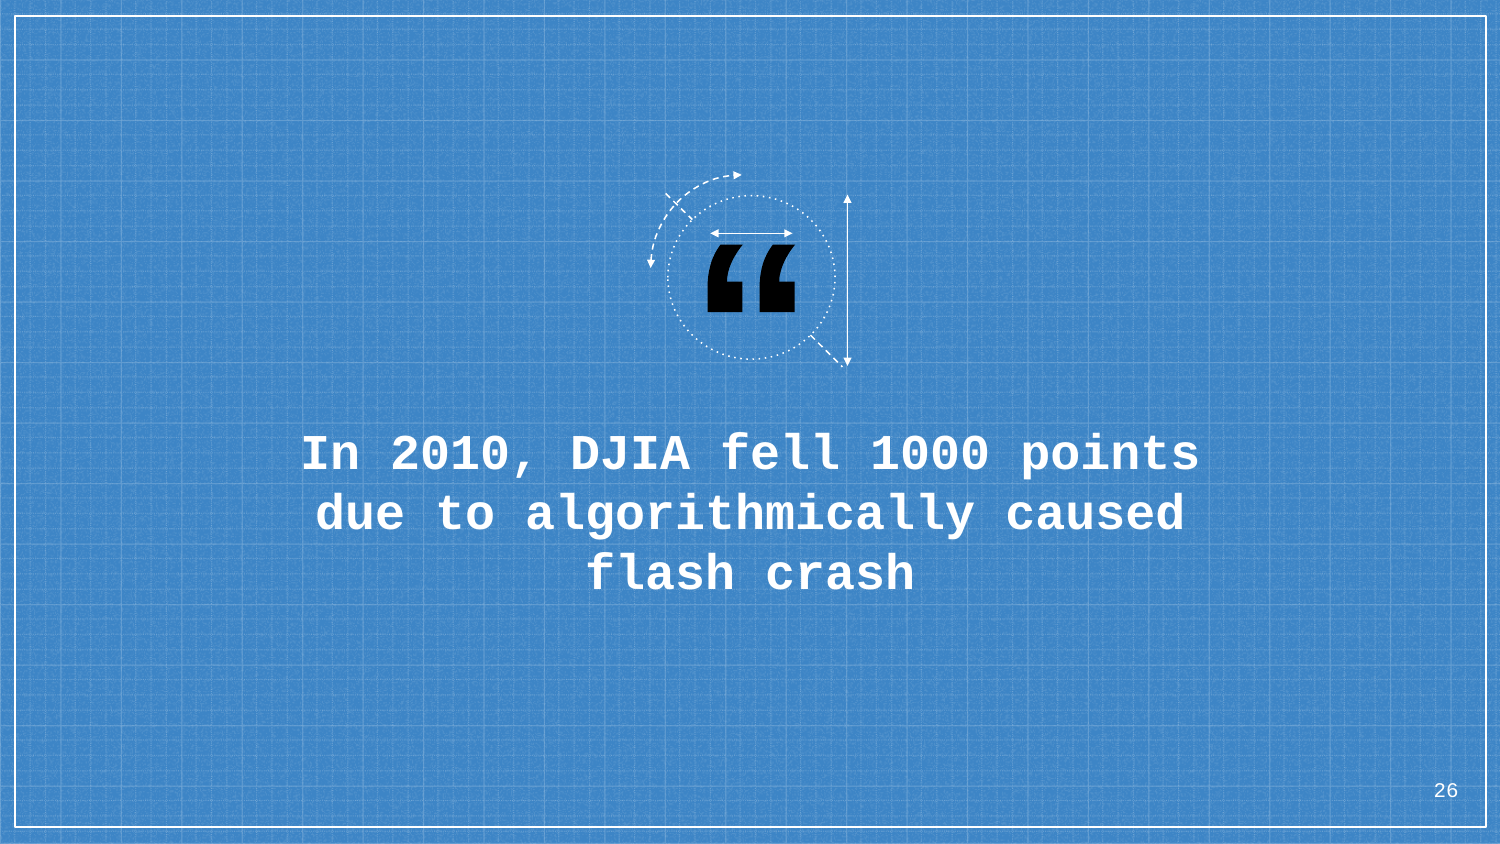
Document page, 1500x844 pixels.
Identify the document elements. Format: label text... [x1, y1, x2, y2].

slide_number 26 [1398, 761, 1474, 810]
picture [0, 0, 1500, 844]
list In 2010, DJIA fell 1000 points due to algorithmically caused flash crash [231, 404, 1269, 540]
